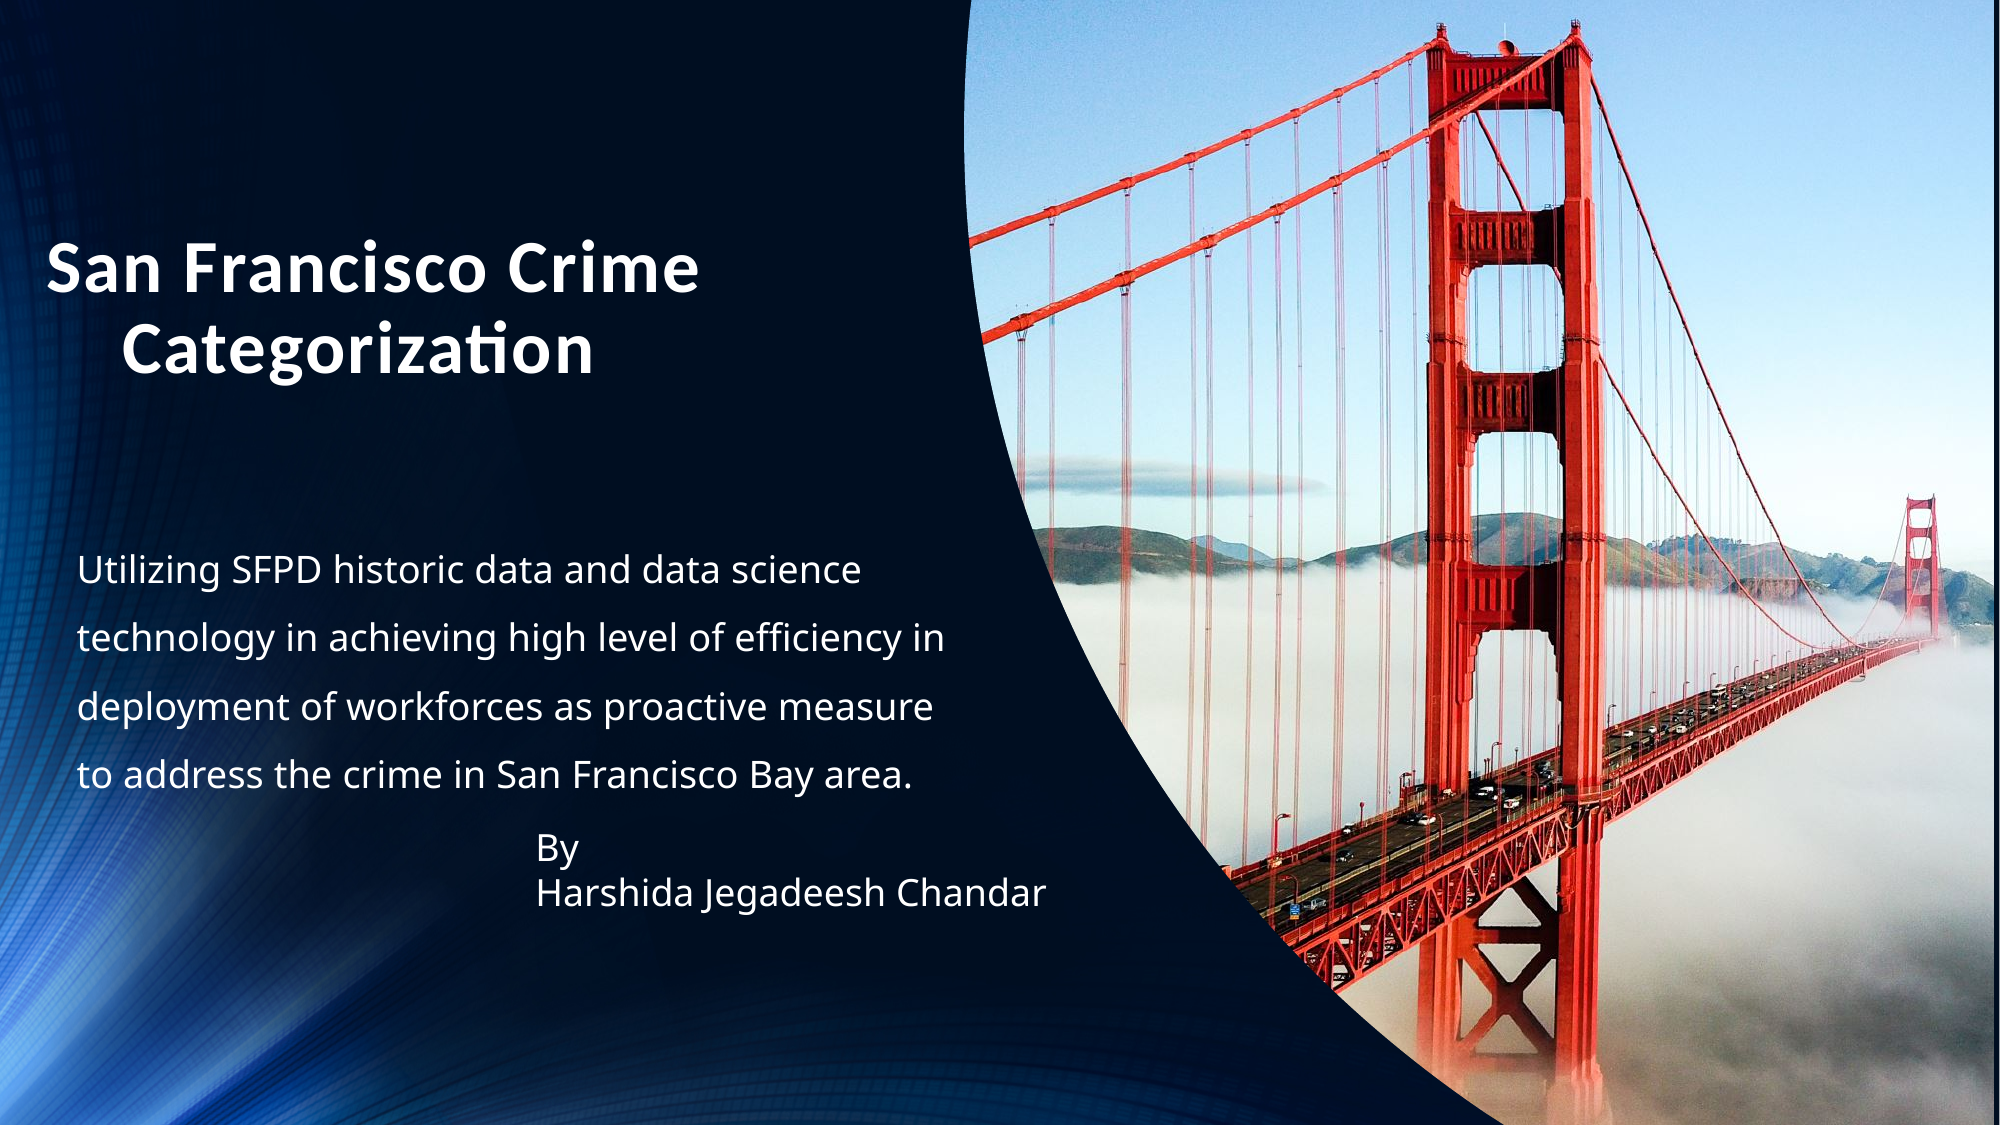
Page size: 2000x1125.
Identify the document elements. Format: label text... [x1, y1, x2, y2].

list Utilizing SFPD historic data and data science technology in achieving high level of efficiency in deployment of workforces as proactive measure to address the crime in San Francisco Bay area. [61, 515, 964, 864]
text_box By Harshida Jegadeesh Chandar [520, 816, 964, 966]
title San Francisco Crime Categorization [31, 54, 945, 398]
picture [0, 0, 2000, 1125]
